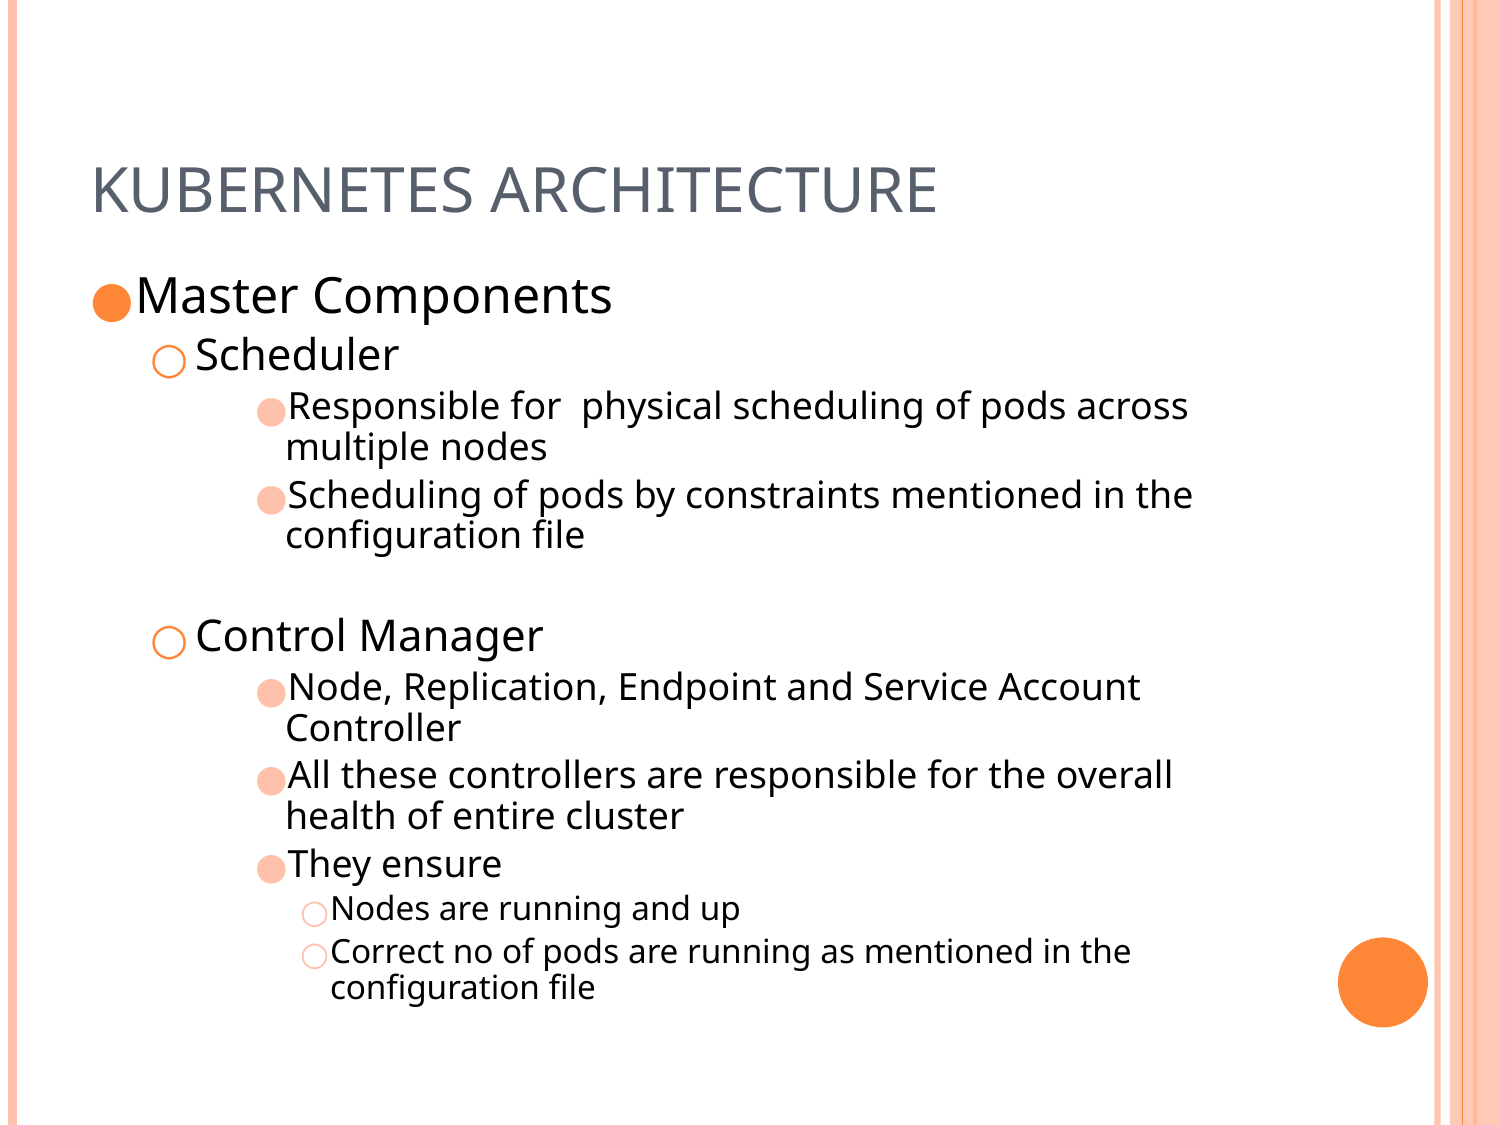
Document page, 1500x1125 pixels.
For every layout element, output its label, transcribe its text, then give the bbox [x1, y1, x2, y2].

list Master Components Scheduler Responsible for physical scheduling of pods across multiple nodes Scheduling of pods by constraints mentioned in the configuration file Control Manager Node, Replication, Endpoint and Service Account Controller All these controllers are responsible for the overall health of entire cluster They ensure Nodes are running and up Correct no of pods are running as mentioned in the configuration file [75, 262, 1300, 1062]
title Kubernetes Architecture [75, 45, 1300, 233]
